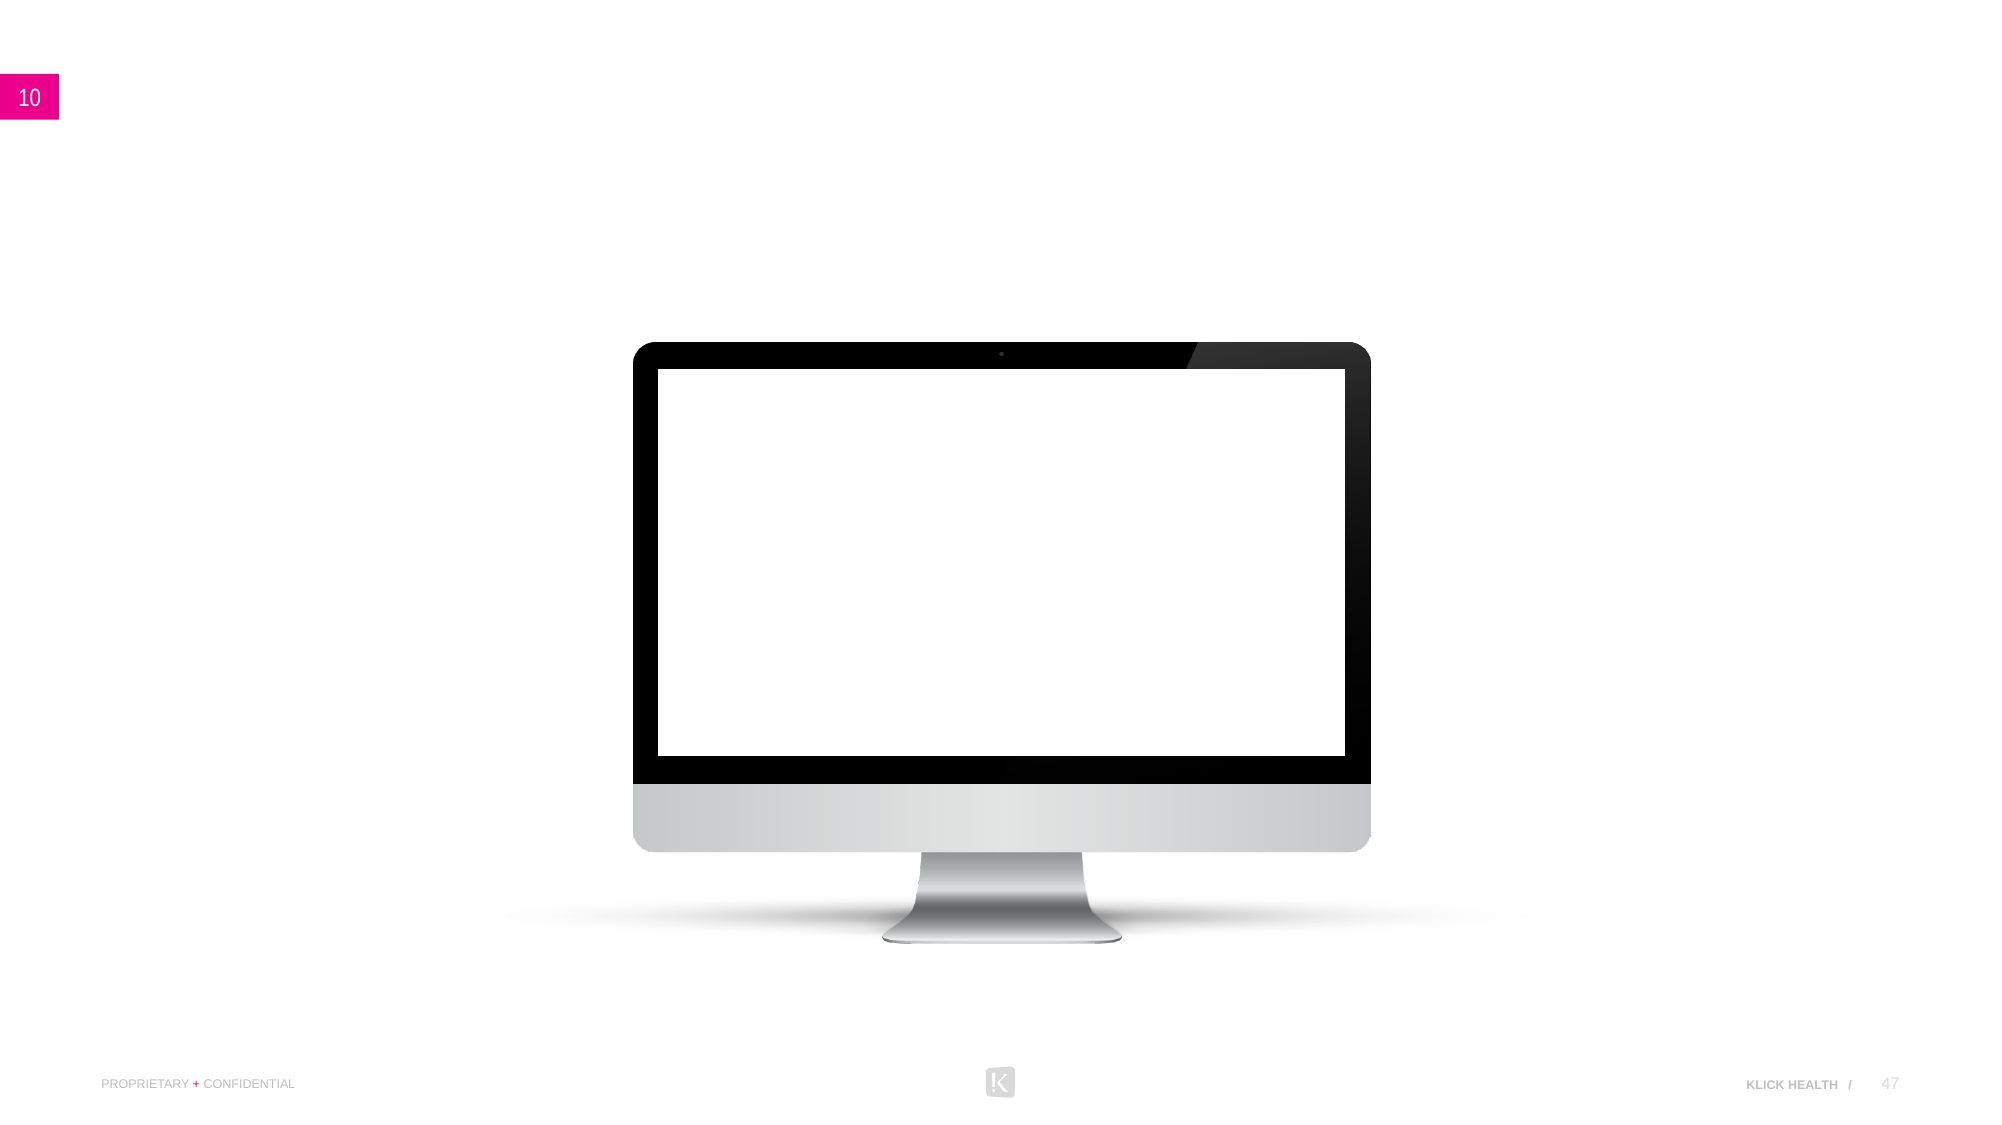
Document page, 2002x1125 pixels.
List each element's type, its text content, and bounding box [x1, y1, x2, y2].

list 10 [0, 73, 59, 120]
slide_number 47 [1860, 1072, 1900, 1094]
picture [475, 342, 1529, 944]
